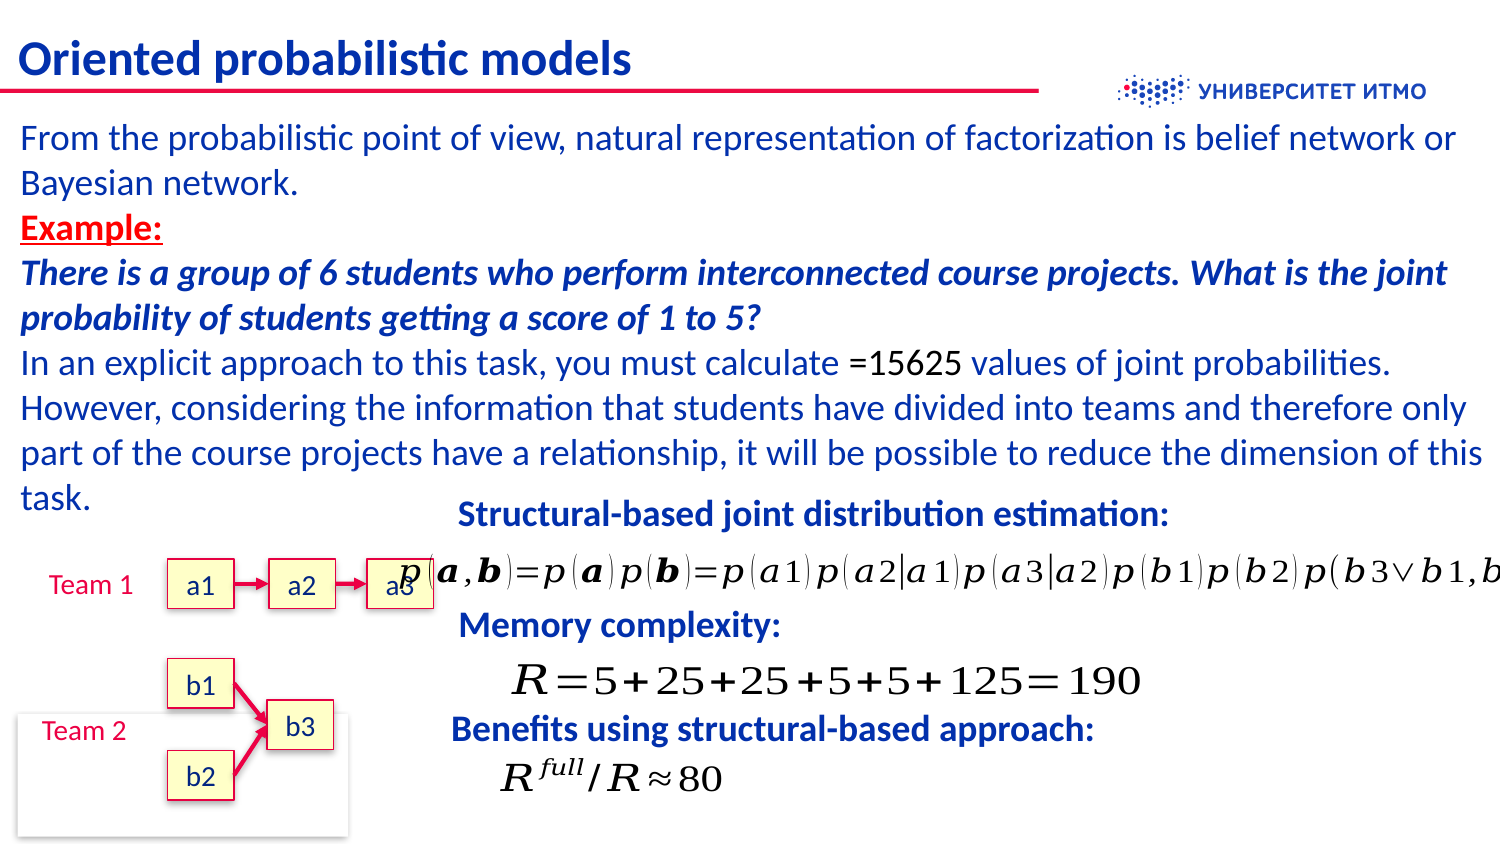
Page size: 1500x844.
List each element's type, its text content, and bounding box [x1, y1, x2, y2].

text_box a3 [366, 558, 434, 609]
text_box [233, 683, 268, 724]
text_box b3 [271, 699, 334, 750]
text_box Memory complexity: [443, 592, 859, 653]
text_box [17, 713, 349, 837]
text_box Oriented probabilistic models [3, 18, 648, 94]
text_box b1 [167, 658, 235, 709]
text_box a2 [268, 558, 336, 609]
text_box Team 1 [34, 558, 161, 608]
text_box Structural-based joint distribution estimation: [443, 481, 1410, 542]
text_box a1 [167, 558, 235, 609]
text_box b2 [167, 750, 235, 801]
picture [0, 0, 1500, 844]
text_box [233, 724, 268, 776]
picture [1487, 567, 1498, 581]
text_box Team 2 [27, 703, 154, 754]
text_box Benefits using structural-based approach: [436, 696, 1253, 757]
